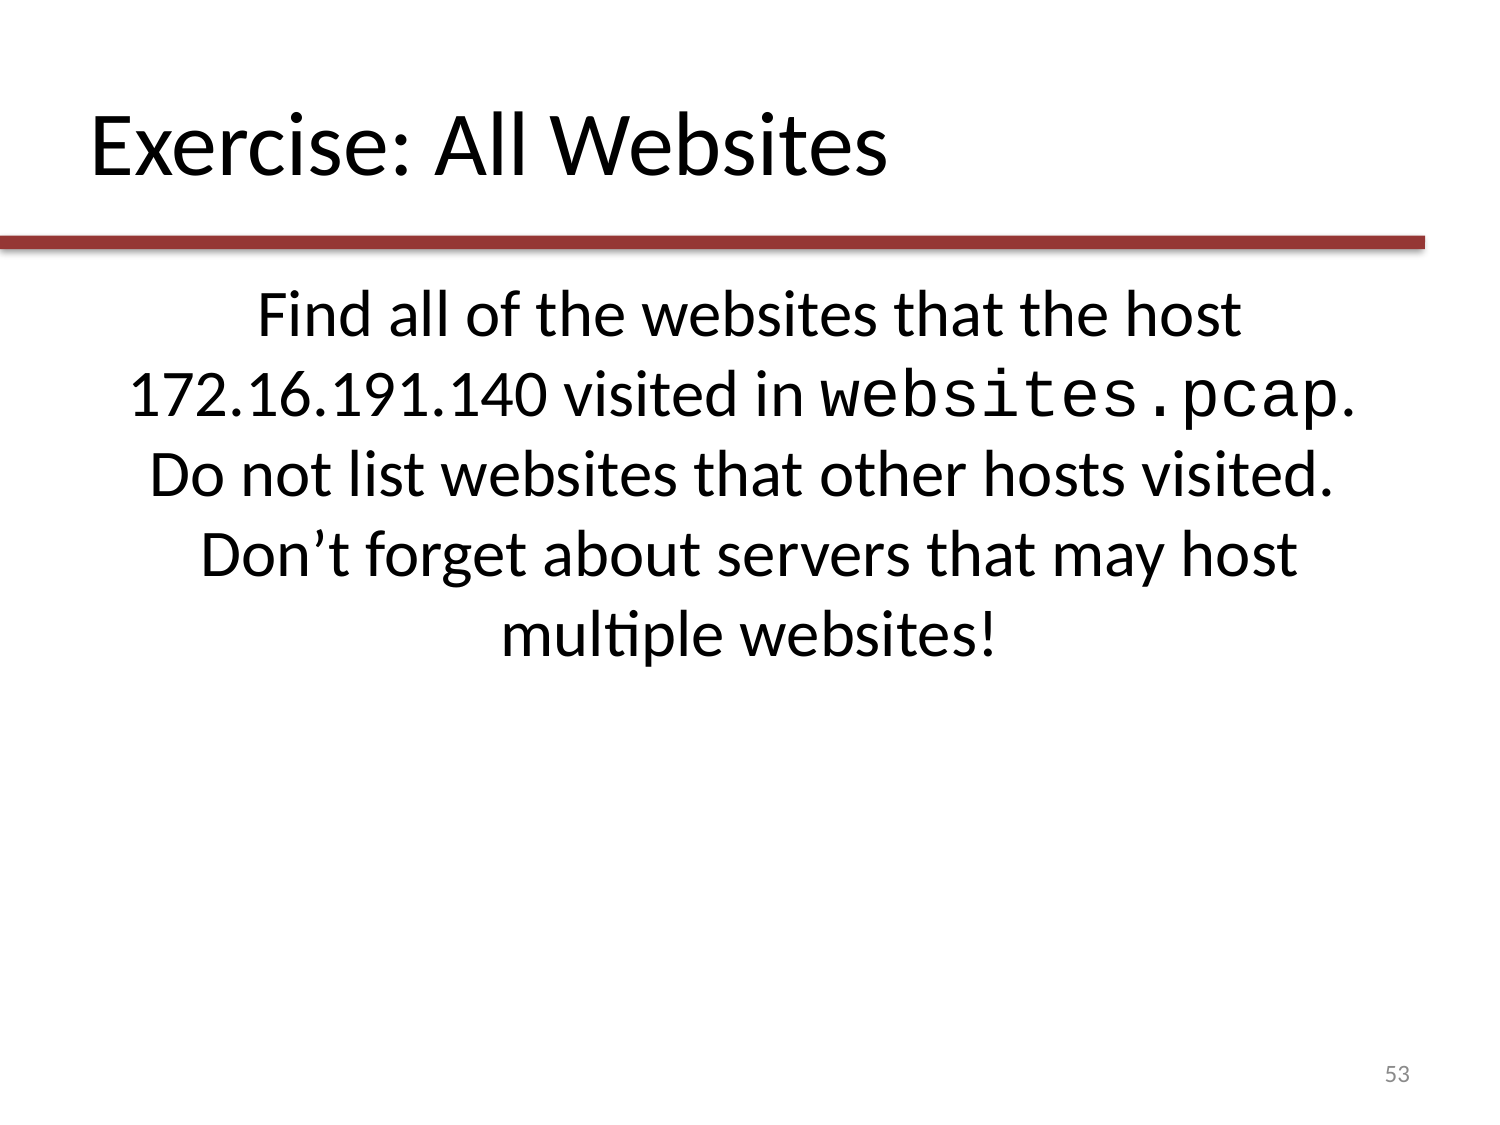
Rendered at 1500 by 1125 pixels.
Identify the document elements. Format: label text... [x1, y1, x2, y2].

text_box <number> [1074, 1042, 1425, 1103]
text_box Find all of the websites that the host 172.16.191.140 visited in websites.pcap. Do not list websites that other hosts visited. Don’t forget about servers that may host multiple websites! [75, 262, 1425, 1005]
text_box Exercise: All Websites [75, 45, 1425, 233]
